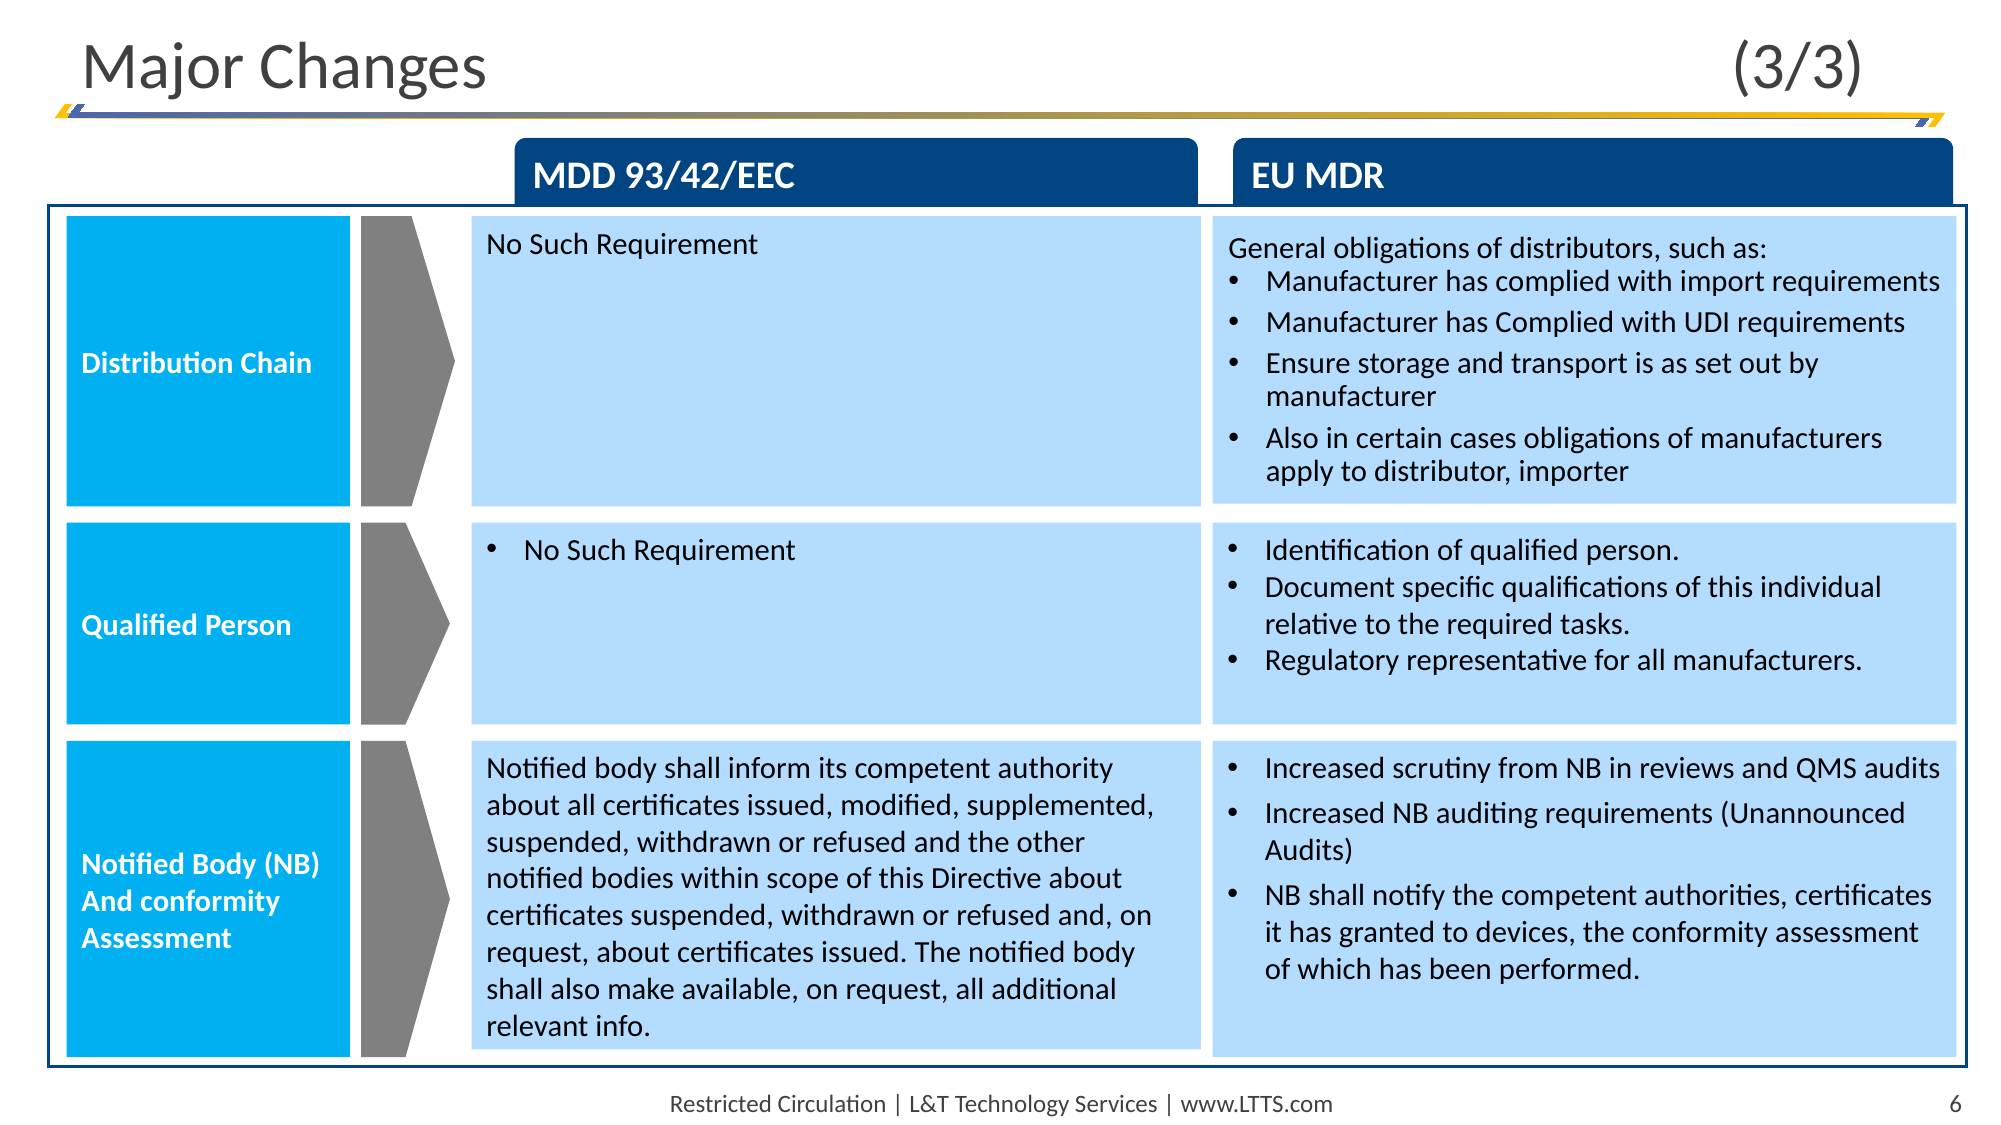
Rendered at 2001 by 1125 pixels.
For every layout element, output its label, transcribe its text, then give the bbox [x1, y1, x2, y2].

text_box Identification of qualified person. Document specific qualifications of this individual relative to the required tasks. Regulatory representative for all manufacturers. [1212, 522, 1957, 725]
text_box No Such Requirement [471, 216, 1201, 507]
text_box General obligations of distributors, such as: Manufacturer has complied with import requirements Manufacturer has Complied with UDI requirements Ensure storage and transport is as set out by manufacturer Also in certain cases obligations of manufacturers apply to distributor, importer [1212, 216, 1957, 504]
text_box No Such Requirement [471, 522, 1201, 725]
text_box Notified body shall inform its competent authority about all certificates issued, modified, supplemented, suspended, withdrawn or refused and the other notified bodies within scope of this Directive about certificates suspended, withdrawn or refused and, on request, about certificates issued. The notified body shall also make available, on request, all additional relevant info. [471, 740, 1201, 1050]
text_box Major Changes (3/3) [66, 0, 1934, 111]
text_box MDD 93/42/EEC [514, 137, 1198, 207]
text_box [48, 205, 1967, 1067]
text_box EU MDR [1233, 137, 1954, 207]
text_box Increased scrutiny from NB in reviews and QMS audits Increased NB auditing requirements (Unannounced Audits) NB shall notify the competent authorities, certificates it has granted to devices, the conformity assessment of which has been performed. [1212, 740, 1957, 1058]
